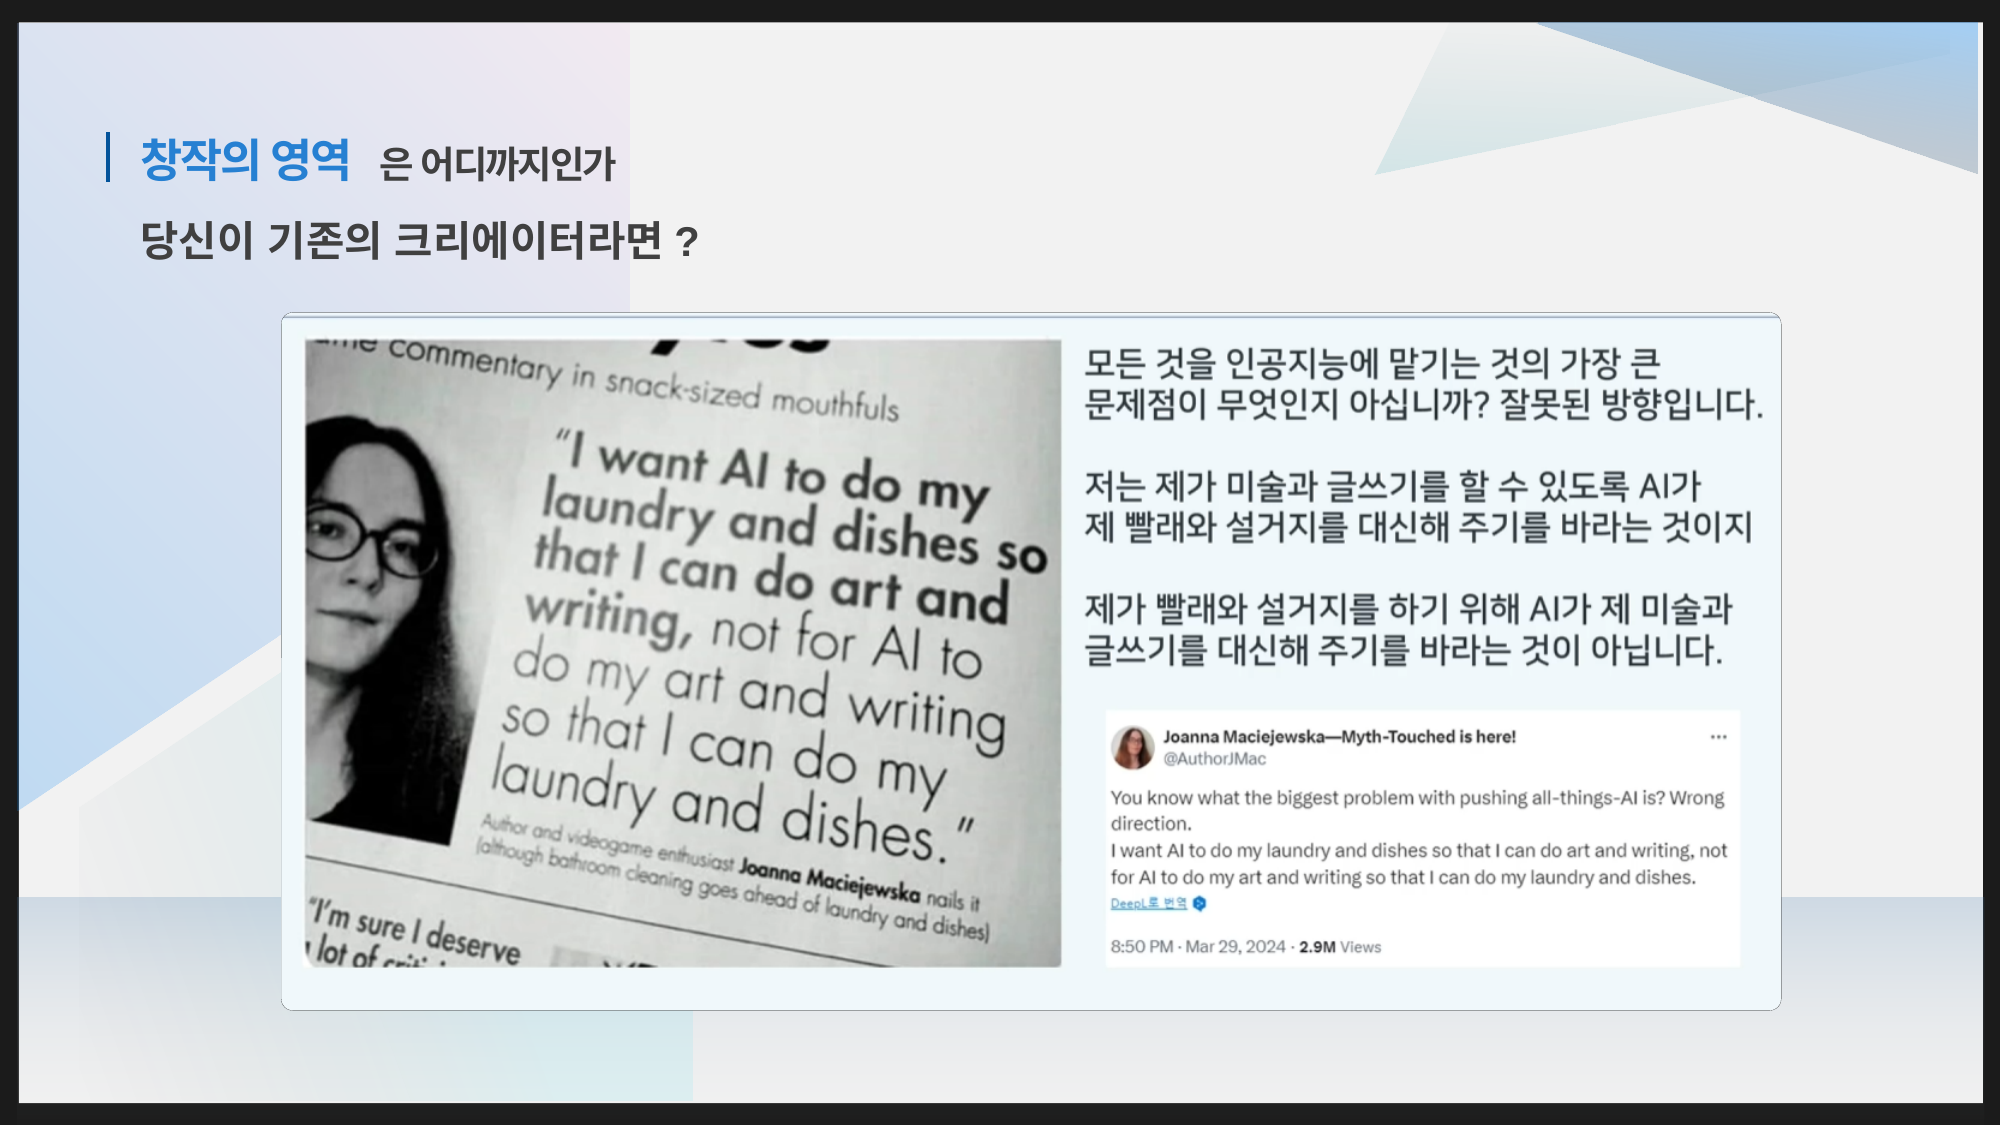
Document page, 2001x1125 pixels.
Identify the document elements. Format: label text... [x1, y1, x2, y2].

title 은 어디까지인가 [365, 114, 705, 195]
text_box 창작의 영역 [125, 103, 408, 196]
text_box 당신이 기존의 크리에이터라면? [125, 206, 1085, 272]
text_box [279, 310, 1783, 1013]
